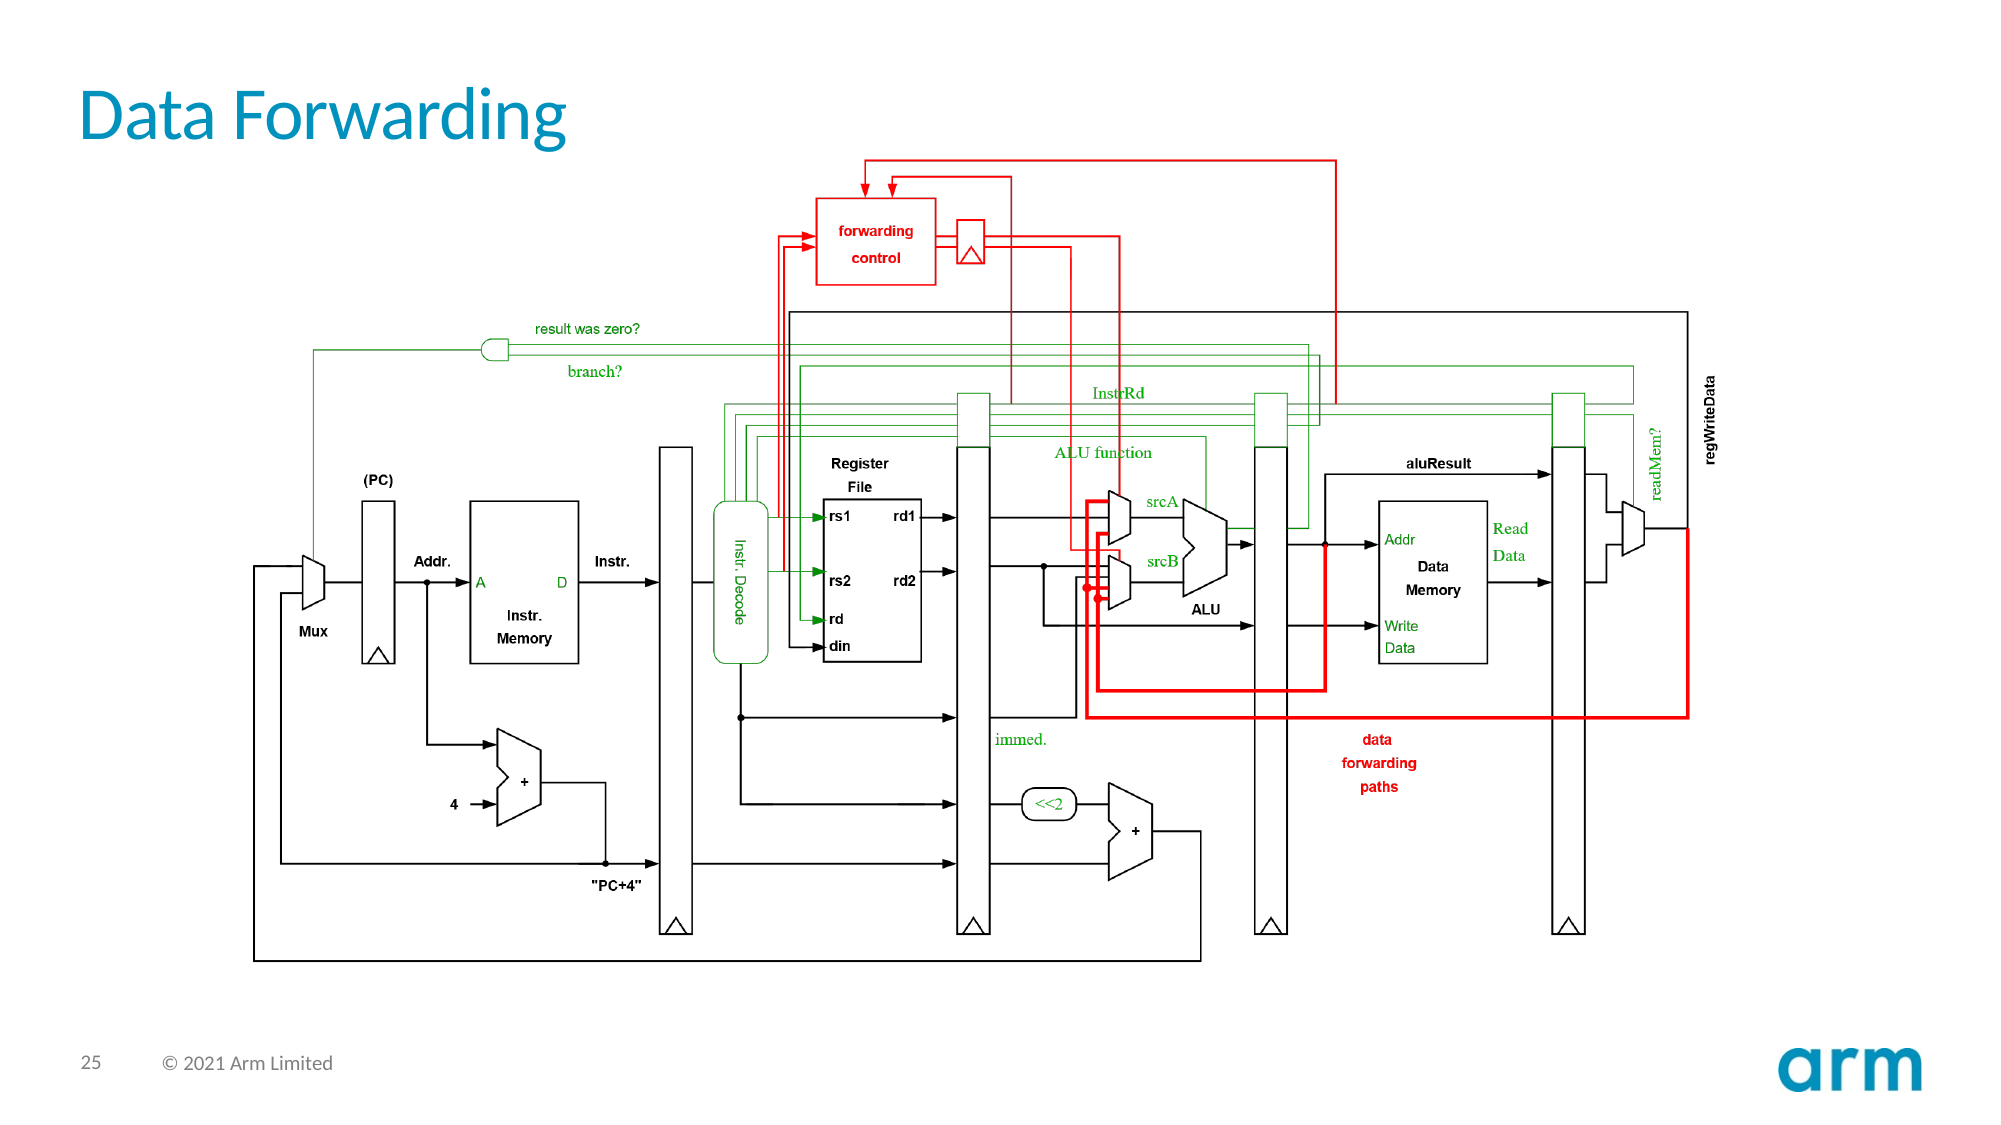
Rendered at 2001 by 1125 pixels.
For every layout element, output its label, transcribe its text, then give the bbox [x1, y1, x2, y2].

picture [1803, 1048, 1922, 1092]
picture [1778, 1072, 1794, 1092]
picture [1778, 1048, 1794, 1067]
picture [1788, 1056, 1812, 1083]
title Data Forwarding [78, 78, 1922, 186]
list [251, 157, 1722, 964]
picture [1889, 1048, 1903, 1053]
picture [1911, 1048, 1922, 1062]
